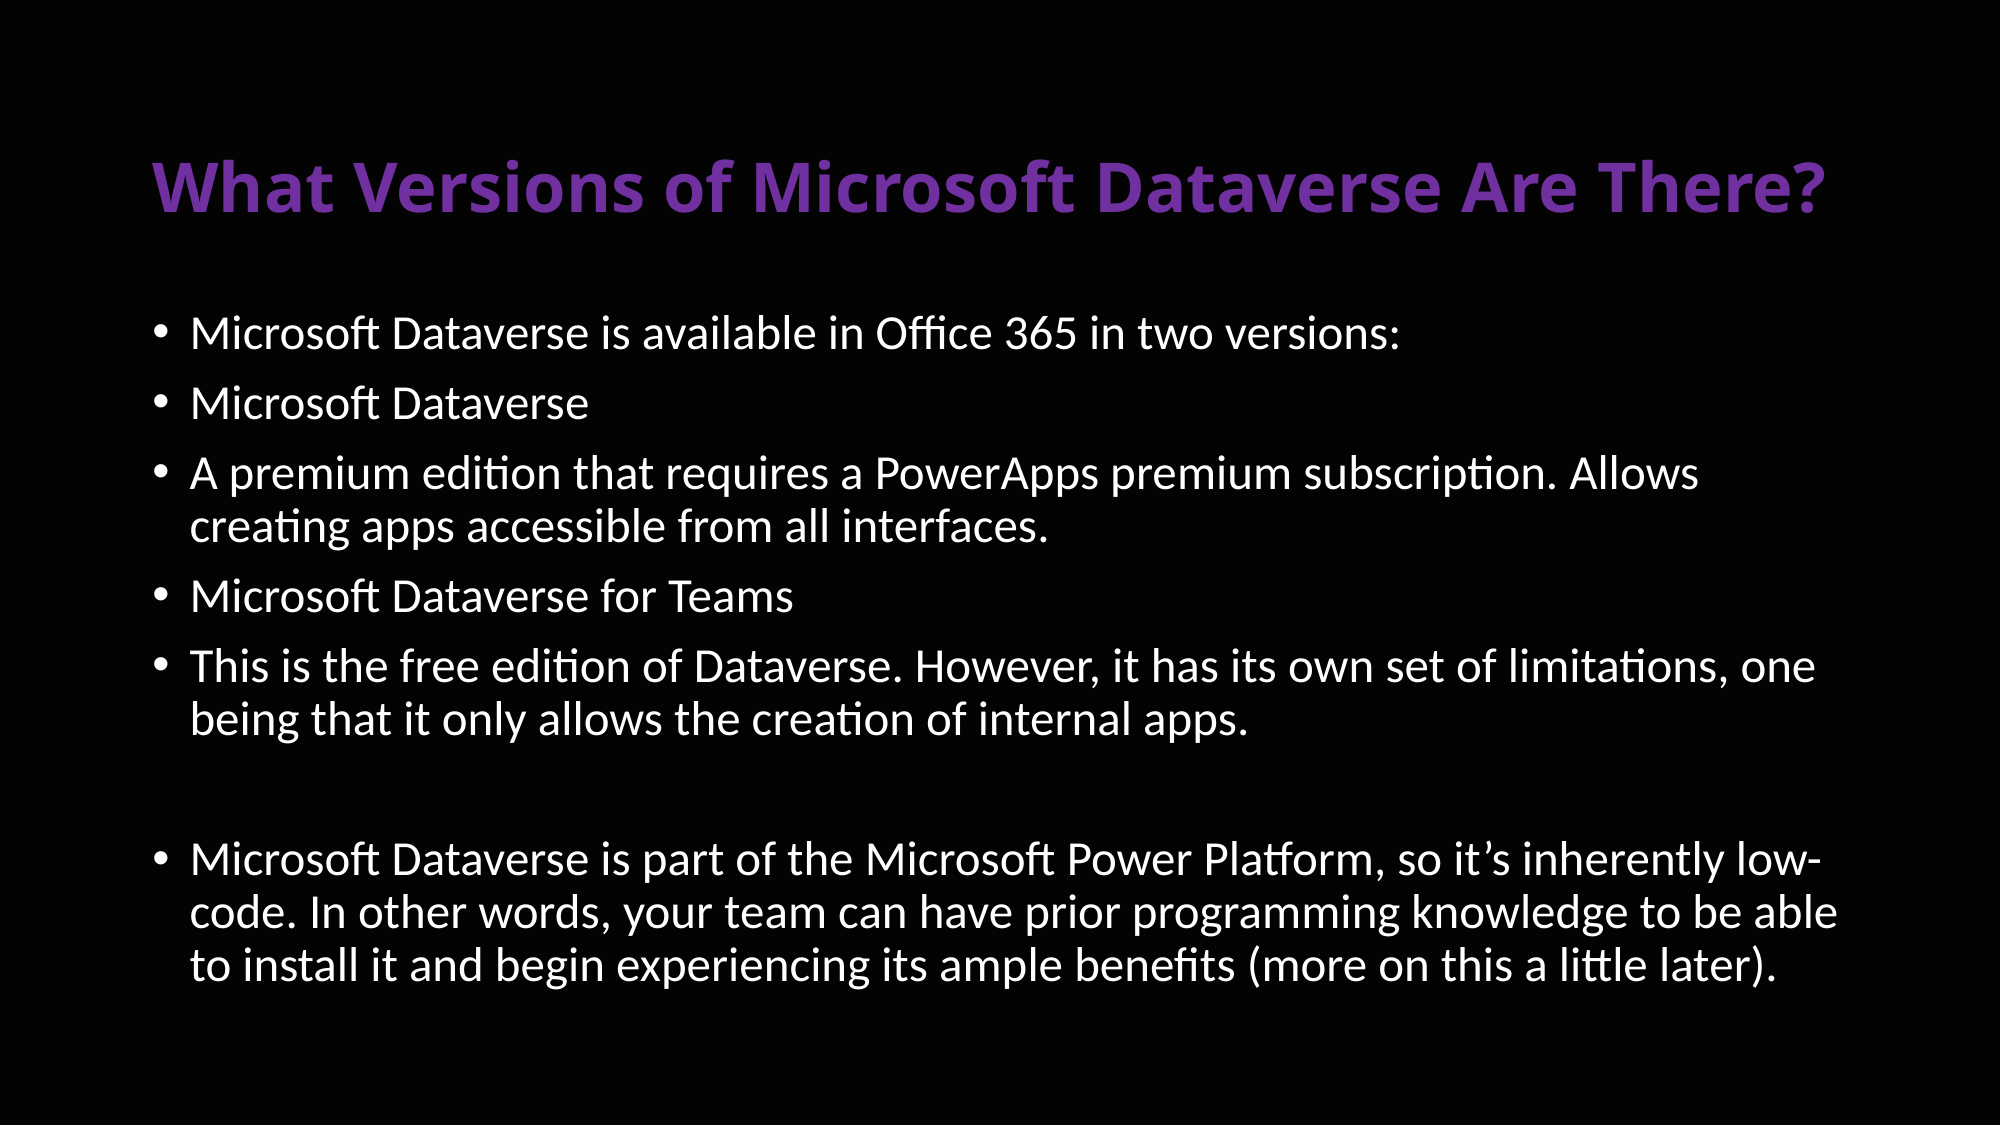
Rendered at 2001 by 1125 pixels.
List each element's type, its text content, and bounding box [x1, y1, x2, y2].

title What Versions of Microsoft Dataverse Are There? [137, 111, 1863, 299]
list Microsoft Dataverse is available in Office 365 in two versions: Microsoft Dataverse A premium edition that requires a PowerApps premium subscription. Allows creating apps accessible from all interfaces. Microsoft Dataverse for Teams This is the free edition of Dataverse. However, it has its own set of limitations, one being that it only allows the creation of internal apps. Microsoft Dataverse is part of the Microsoft Power Platform, so it’s inherently low-code. In other words, your team can have prior programming knowledge to be able to install it and begin experiencing its ample benefits (more on this a little later). [137, 299, 1863, 1014]
